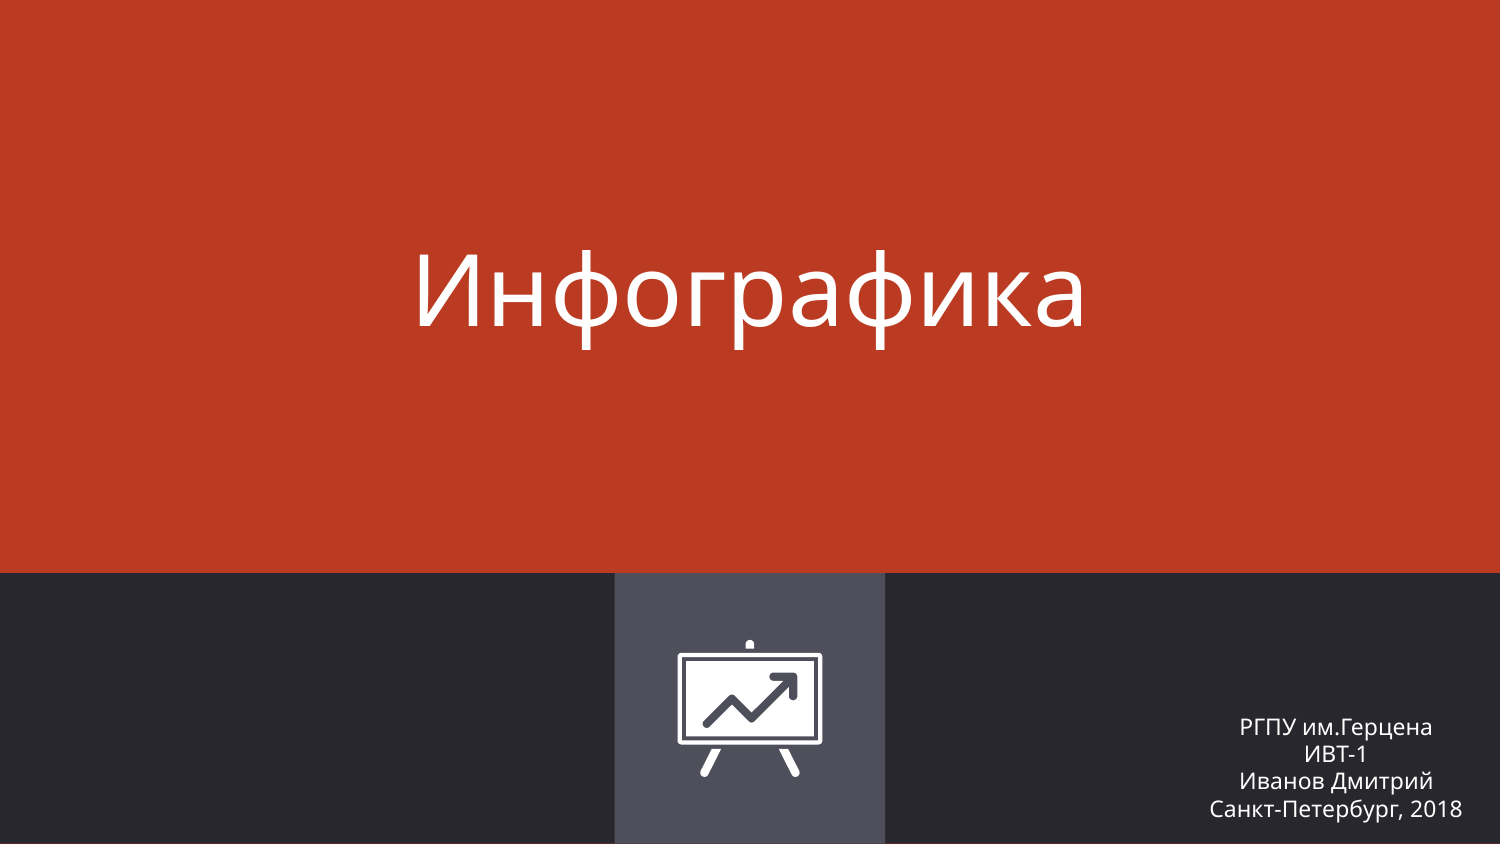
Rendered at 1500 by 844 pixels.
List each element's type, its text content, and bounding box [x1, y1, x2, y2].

text_box [1028, 740, 1500, 844]
text_box РГПУ им.Герцена ИВТ-1 Иванов Дмитрий Санкт-Петербург, 2018 [1119, 704, 1500, 740]
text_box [677, 639, 823, 778]
title Инфографика [161, 0, 1339, 574]
